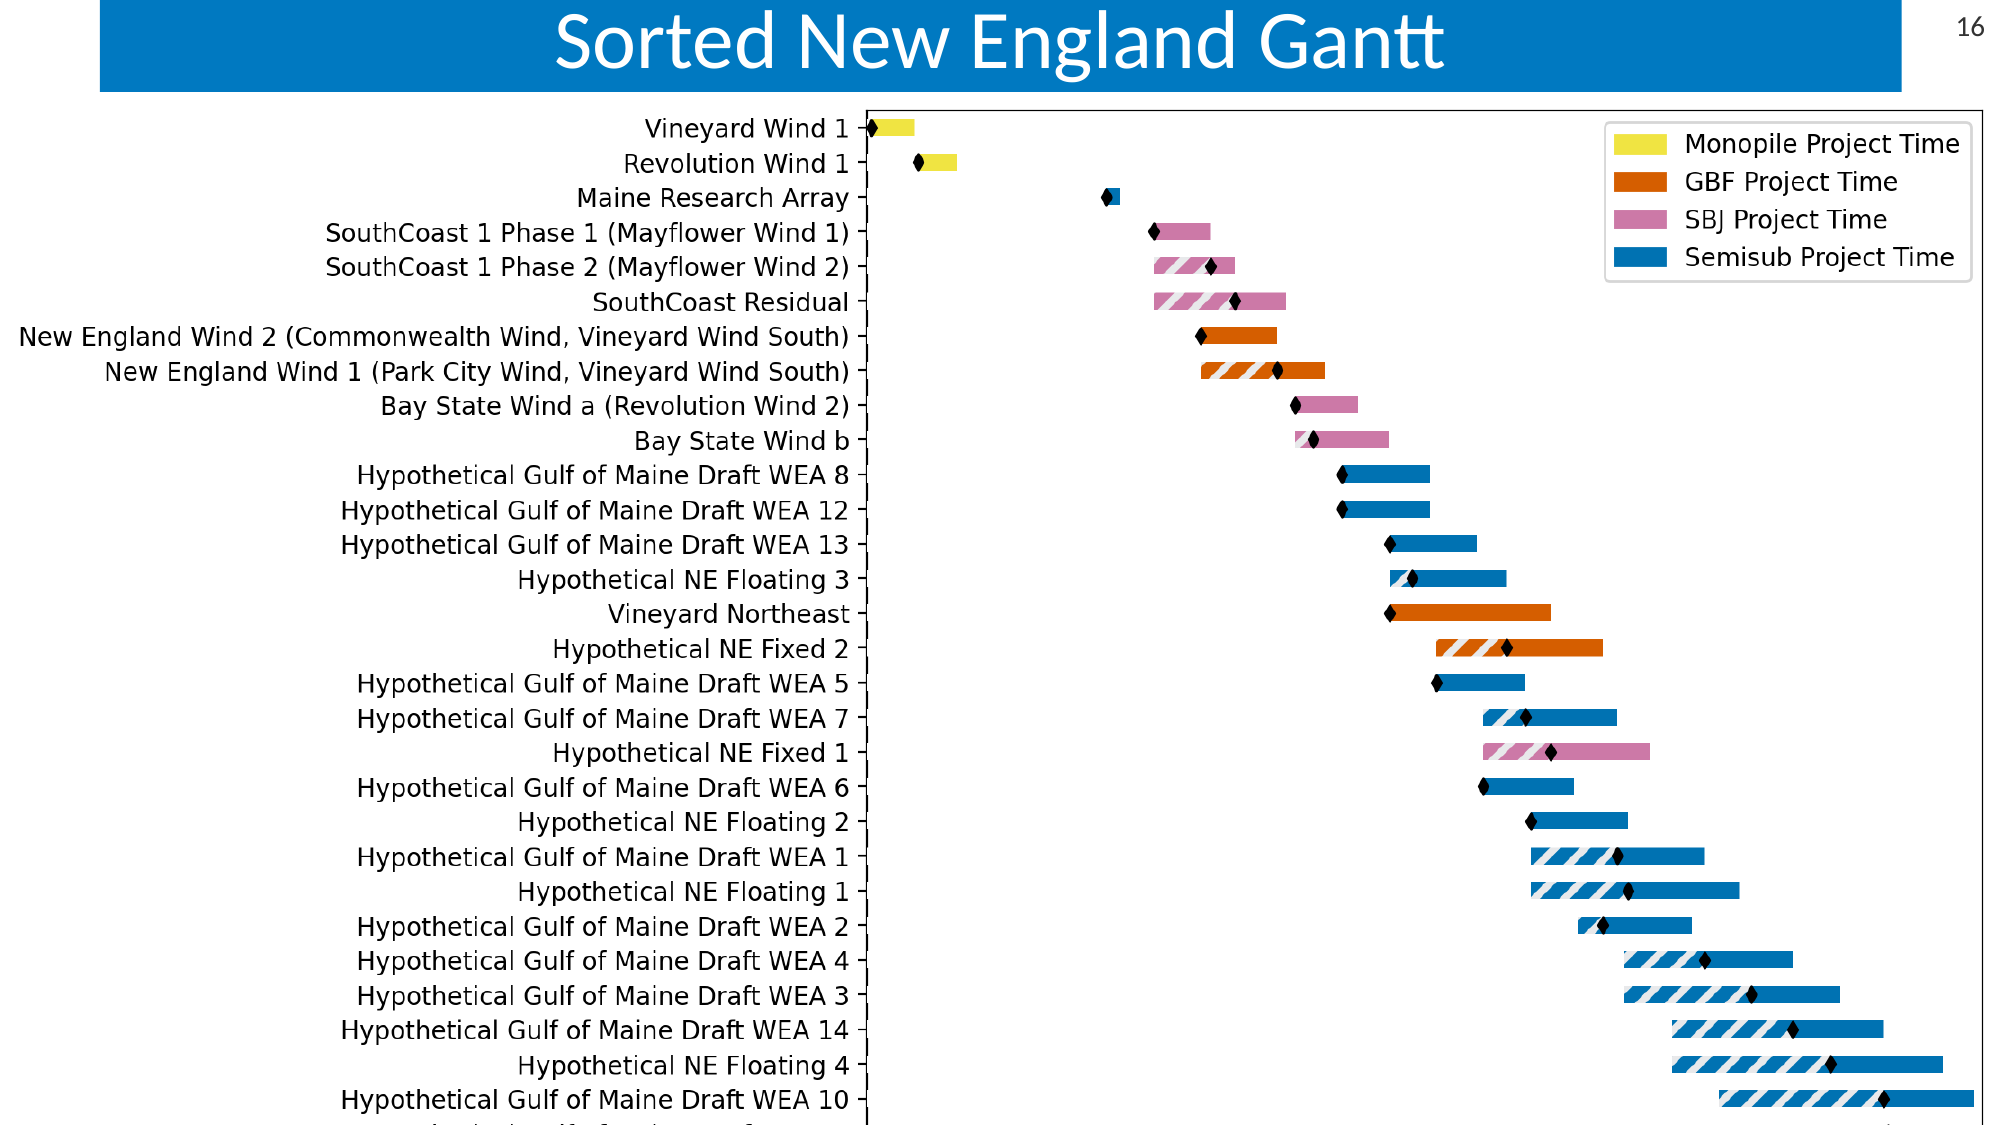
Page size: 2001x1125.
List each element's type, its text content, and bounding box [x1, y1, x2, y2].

title Sorted New England Gantt [99, 0, 1902, 90]
picture [0, 92, 2000, 1125]
